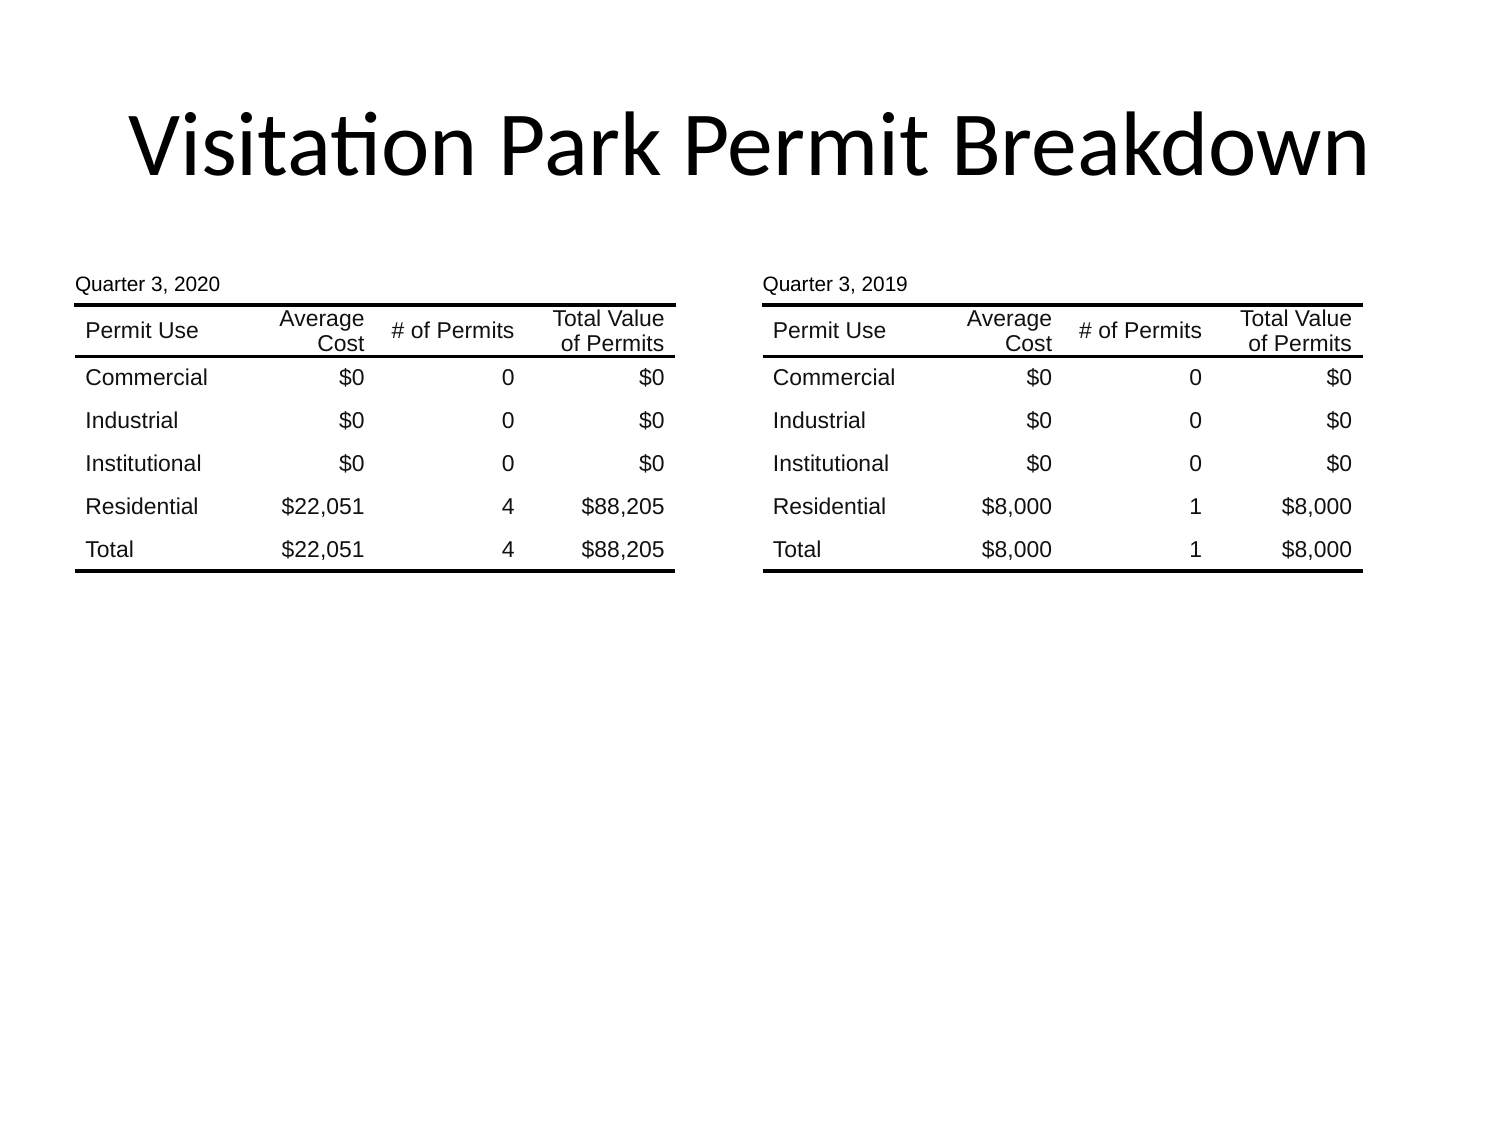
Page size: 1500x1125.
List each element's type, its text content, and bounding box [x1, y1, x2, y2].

table_cell $0 [913, 358, 1063, 399]
table_cell Residential [75, 485, 225, 528]
table_header Quarter 3, 2020 [76, 263, 674, 303]
table_cell $88,205 [525, 485, 675, 528]
table_cell 0 [1063, 442, 1213, 485]
table_cell Commercial [75, 358, 225, 399]
table_header Quarter 3, 2019 [763, 263, 1362, 303]
table_cell $8,000 [1213, 485, 1363, 528]
table_cell $22,051 [225, 528, 375, 569]
table_cell 0 [1063, 399, 1213, 442]
table_cell Industrial [75, 399, 225, 442]
table_cell Total [763, 528, 913, 569]
table_cell Institutional [75, 442, 225, 485]
table_cell # of Permits [375, 307, 525, 355]
table_cell $0 [1213, 358, 1363, 399]
table_cell $8,000 [913, 485, 1063, 528]
table_cell Average Cost [913, 307, 1063, 355]
table_cell Industrial [763, 399, 913, 442]
table_cell Total Value of Permits [525, 307, 675, 355]
table_cell # of Permits [1063, 307, 1213, 355]
table_cell $22,051 [225, 485, 375, 528]
table_cell Residential [763, 485, 913, 528]
table_cell 1 [1063, 485, 1213, 528]
table_cell Average Cost [225, 307, 375, 355]
table_cell Total [75, 528, 225, 569]
table_cell $0 [225, 399, 375, 442]
table_cell 0 [1063, 358, 1213, 399]
table_cell 0 [375, 358, 525, 399]
table_cell Institutional [763, 442, 913, 485]
table_cell $0 [913, 399, 1063, 442]
table_cell 4 [375, 528, 525, 569]
table_cell 0 [375, 399, 525, 442]
table_cell $0 [225, 358, 375, 399]
title Visitation Park Permit Breakdown [75, 45, 1425, 233]
table_cell $0 [525, 358, 675, 399]
table_cell $8,000 [913, 528, 1063, 569]
table_cell Commercial [763, 358, 913, 399]
table_cell $0 [525, 399, 675, 442]
table_cell $88,205 [525, 528, 675, 569]
table_cell 4 [375, 485, 525, 528]
table_cell Permit Use [763, 307, 913, 355]
table_cell $0 [1213, 399, 1363, 442]
table_cell 1 [1063, 528, 1213, 569]
table_cell $0 [225, 442, 375, 485]
table_cell $0 [913, 442, 1063, 485]
table_cell $0 [525, 442, 675, 485]
table_cell $0 [1213, 442, 1363, 485]
table_cell $8,000 [1213, 528, 1363, 569]
table_cell Permit Use [75, 307, 225, 355]
table_cell Total Value of Permits [1213, 307, 1363, 355]
table_cell 0 [375, 442, 525, 485]
